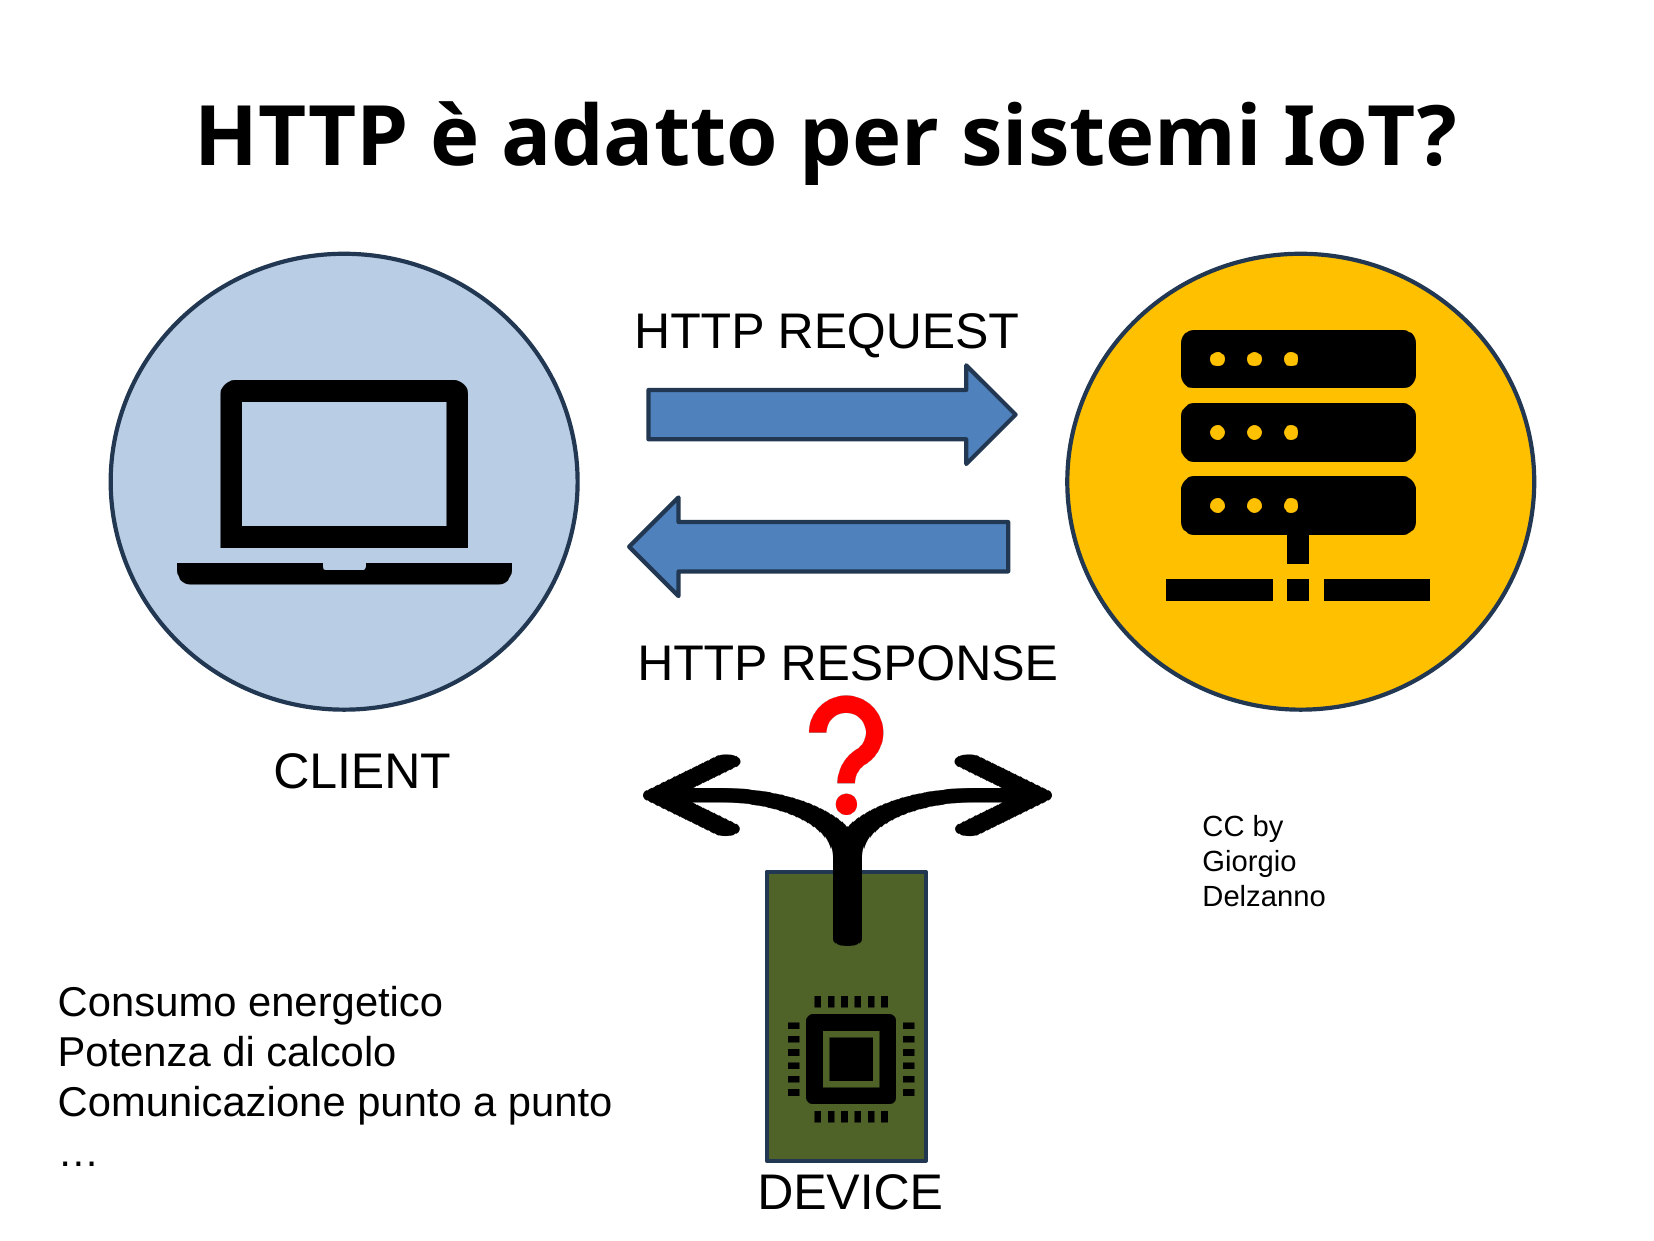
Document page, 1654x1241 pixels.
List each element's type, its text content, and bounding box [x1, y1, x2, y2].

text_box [42, 253, 1535, 1229]
text_box HTTP è adatto per sistemi IoT? [82, 29, 1571, 236]
